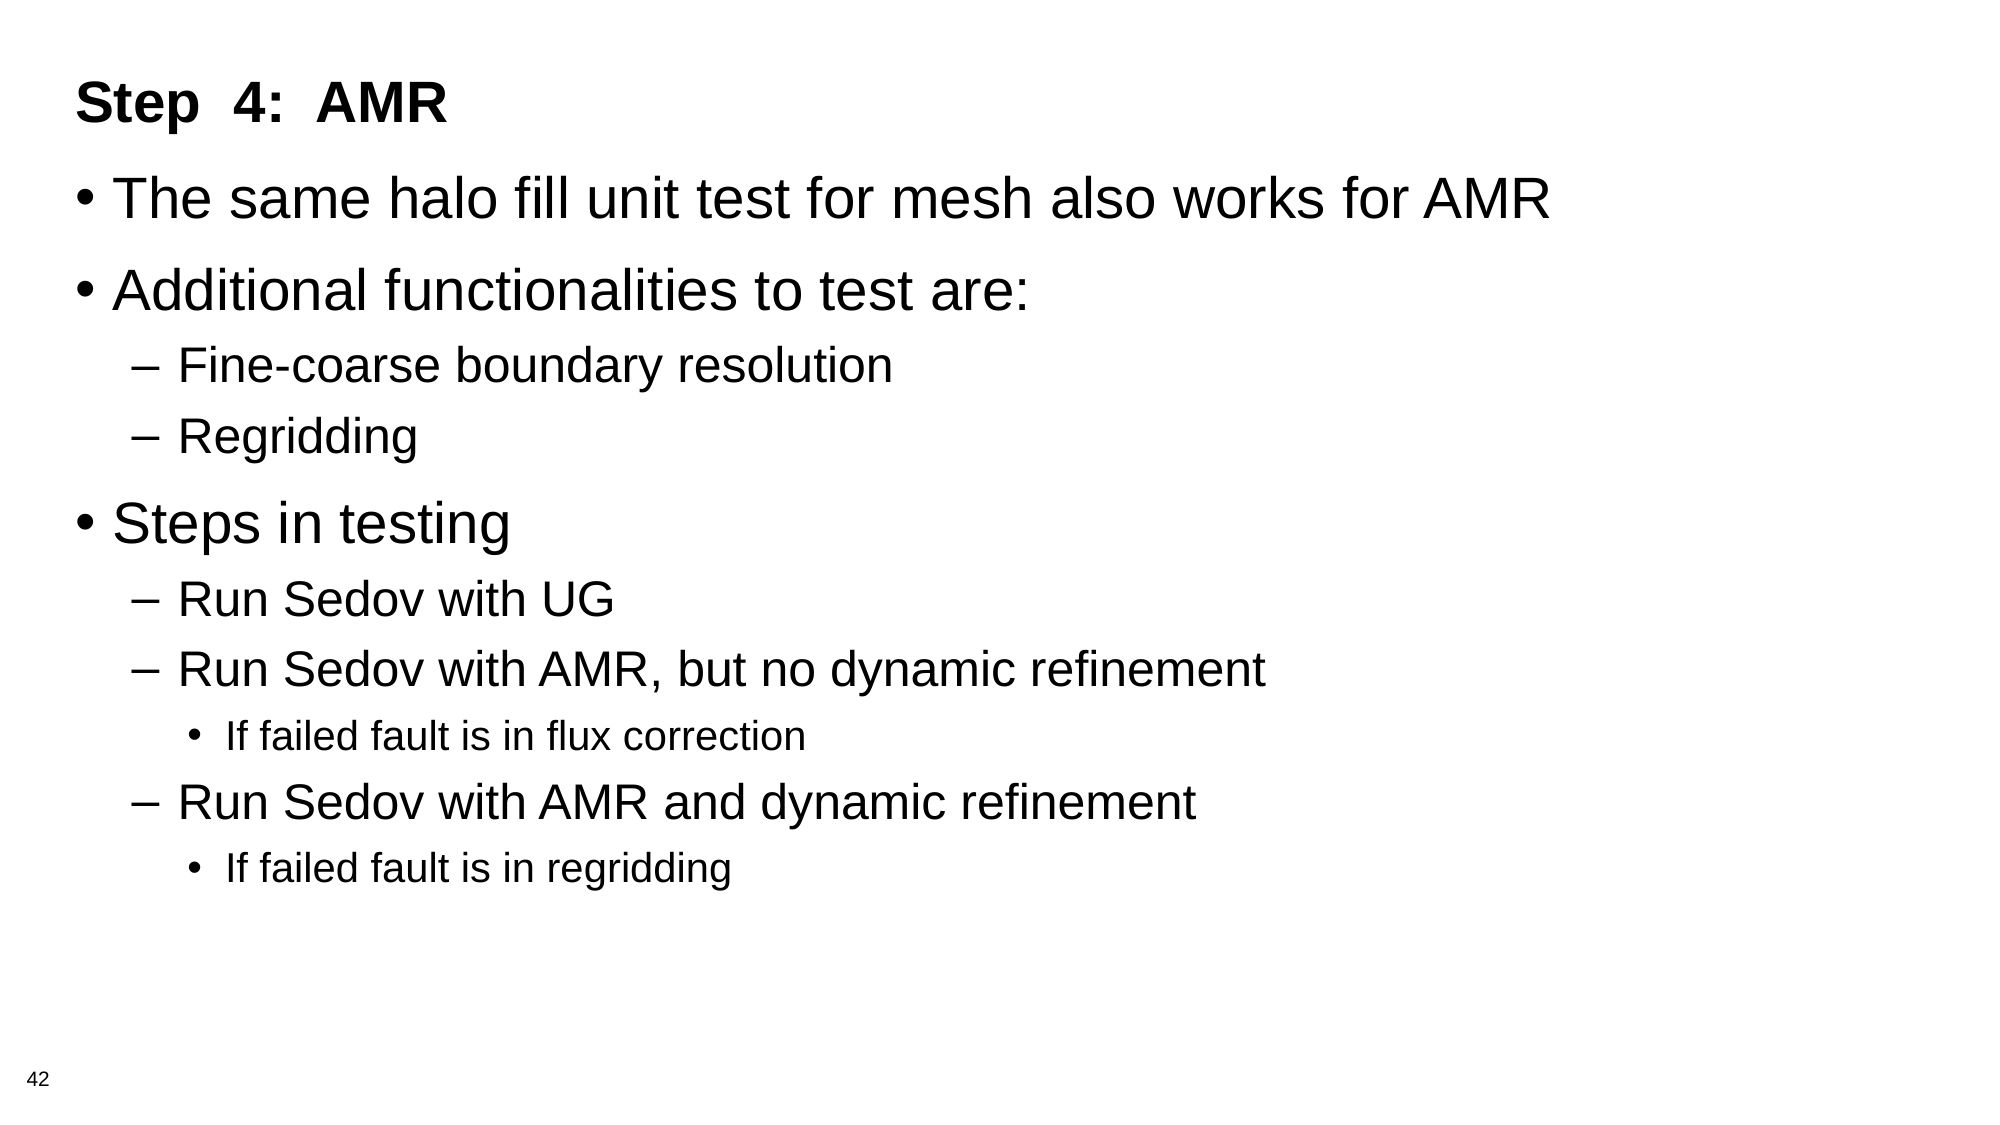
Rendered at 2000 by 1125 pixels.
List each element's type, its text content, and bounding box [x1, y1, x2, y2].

title Step 4: AMR [59, 67, 1926, 218]
text_box The same halo fill unit test for mesh also works for AMR Additional functionalities to test are: Fine-coarse boundary resolution Regridding Steps in testing Run Sedov with UG Run Sedov with AMR, but no dynamic refinement If failed fault is in flux correction Run Sedov with AMR and dynamic refinement If failed fault is in regridding [60, 218, 1722, 943]
